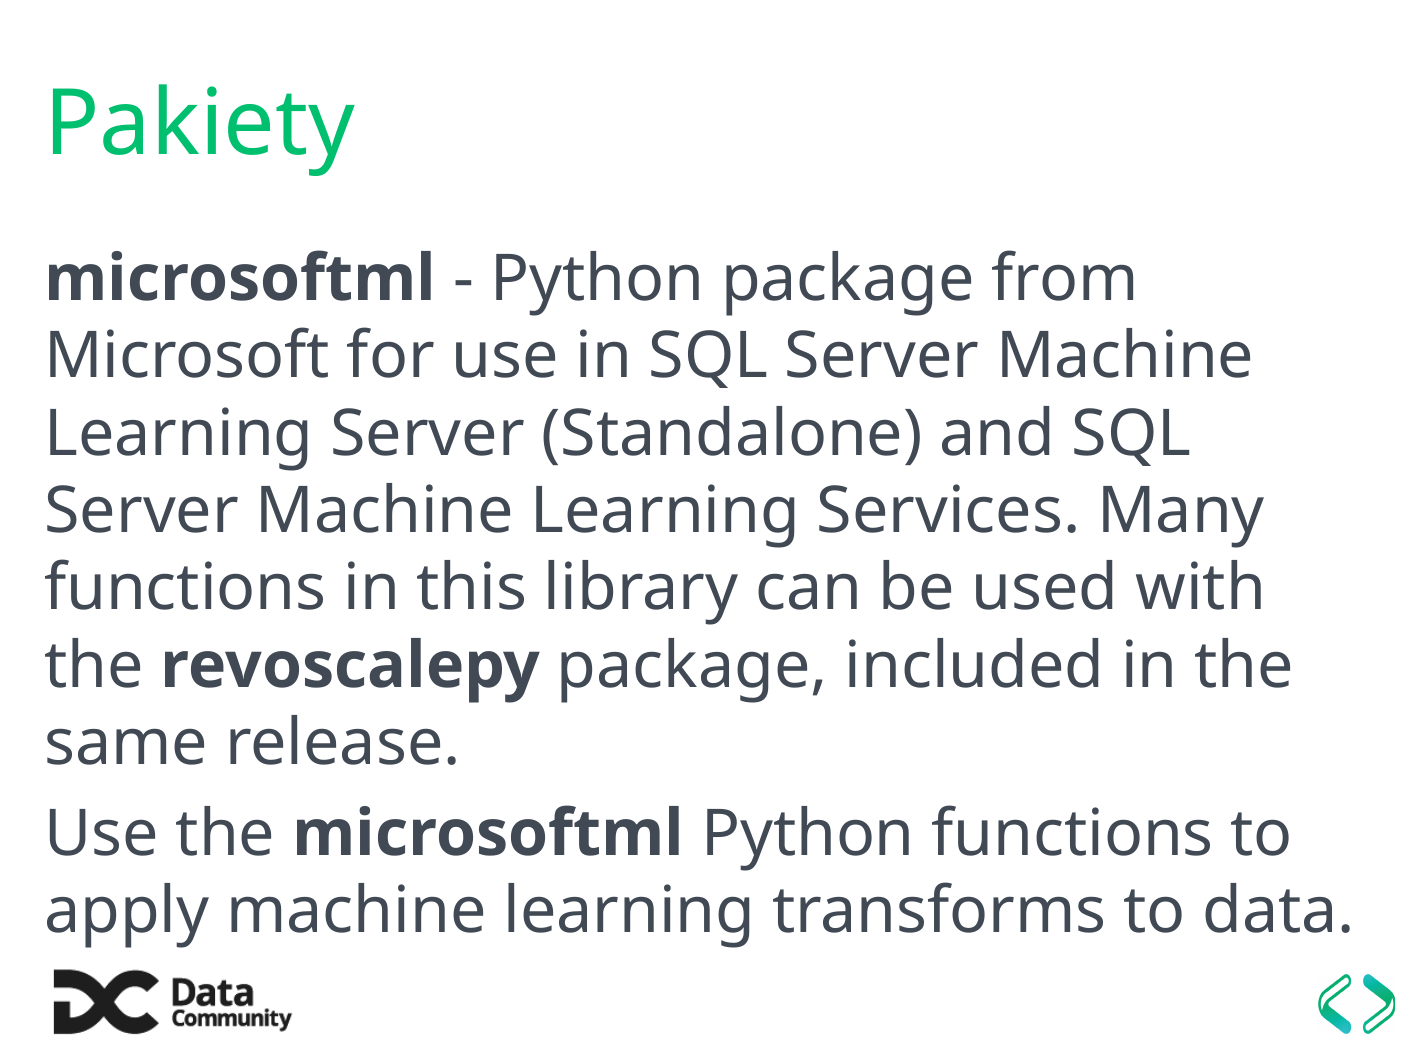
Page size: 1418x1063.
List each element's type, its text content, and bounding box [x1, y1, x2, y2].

picture [44, 964, 299, 1043]
title Pakiety [44, 59, 1374, 178]
list microsoftml - Python package from Microsoft for use in SQL Server Machine Learning Server (Standalone) and SQL Server Machine Learning Services. Many functions in this library can be used with the revoscalepy package, included in the same release. Use the microsoftml Python functions to apply machine learning transforms to data. [44, 236, 1374, 957]
